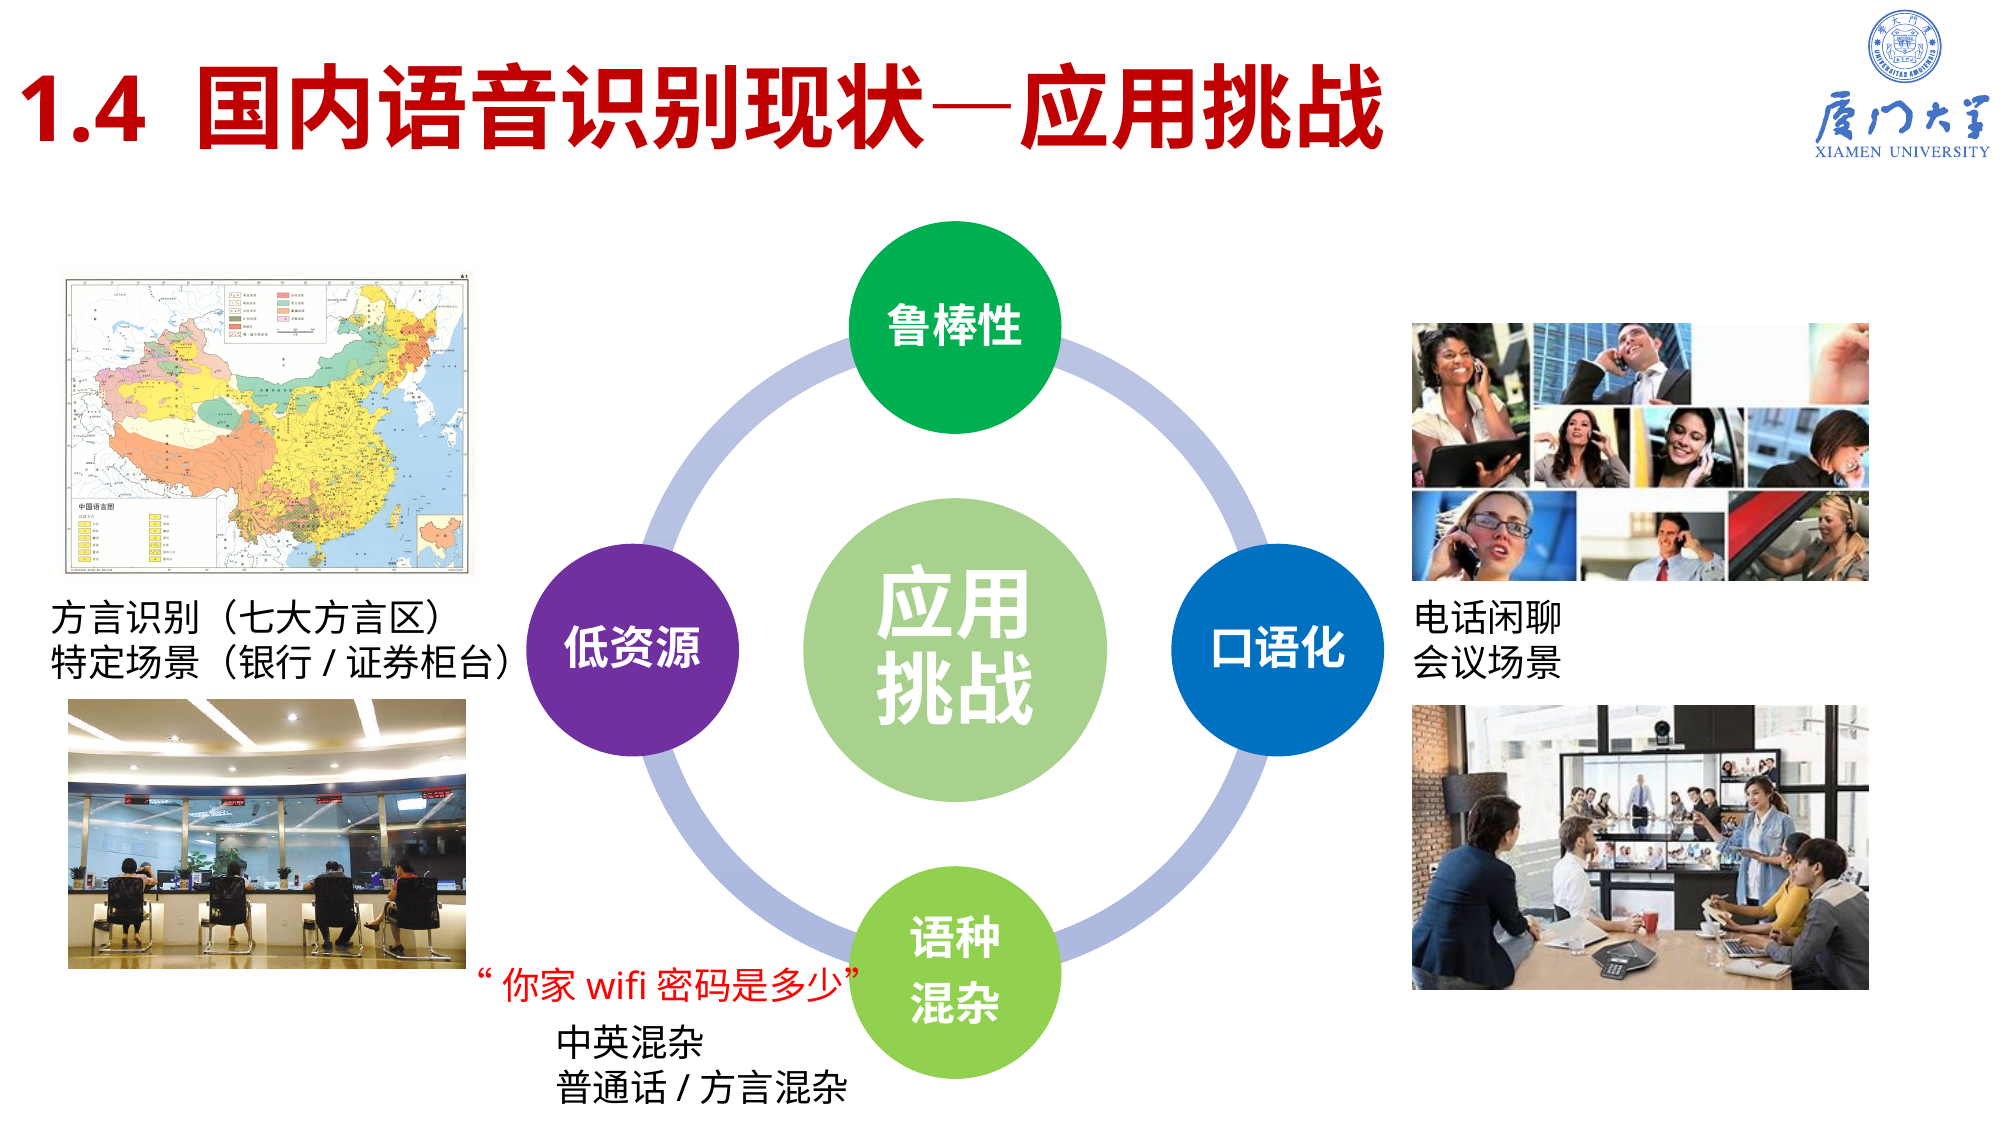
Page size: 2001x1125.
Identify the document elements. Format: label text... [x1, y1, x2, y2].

picture [68, 699, 466, 969]
text_box 方言识别（七大方言区） 特定场景（银行/证券柜台） [35, 586, 342, 692]
text_box 电话闲聊 会议场景 [1568, 586, 1578, 692]
picture [57, 267, 481, 581]
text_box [342, 220, 1568, 1080]
picture [1411, 705, 1869, 990]
title 1.4 国内语音识别现状—应用挑战 [1, 3, 1727, 221]
picture [1411, 323, 1869, 581]
text_box 中英混杂 普通话/方言混杂 [540, 1080, 865, 1117]
